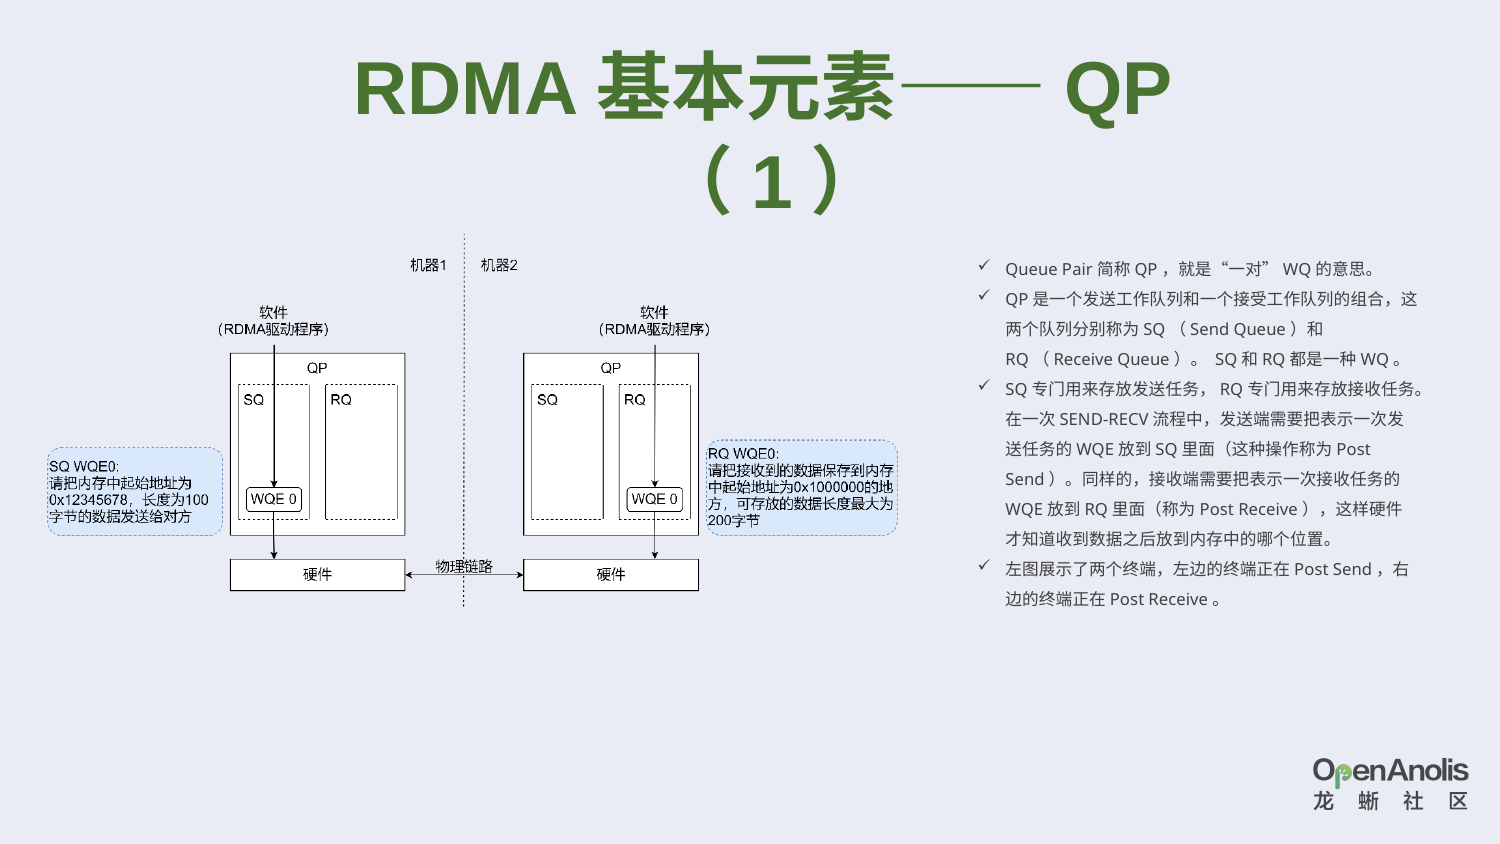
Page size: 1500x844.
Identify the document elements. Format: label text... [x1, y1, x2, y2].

picture [36, 222, 902, 613]
text_box RDMA基本元素——QP（1） [292, 28, 1252, 231]
picture [1312, 722, 1470, 841]
text_box Queue Pair简称QP，就是“一对”WQ的意思。 QP是一个发送工作队列和一个接受工作队列的组合，这两个队列分别称为SQ（Send Queue）和RQ（Receive Queue）。 SQ和RQ都是一种WQ。 SQ专门用来存放发送任务，RQ专门用来存放接收任务。在一次SEND-RECV流程中，发送端需要把表示一次发送任务的WQE放到SQ里面（这种操作称为Post Send）。同样的，接收端需要把表示一次接收任务的WQE放到RQ里面（称为Post Receive），这样硬件才知道收到数据之后放到内存中的哪个位置。 左图展示了两个终端，左边的终端正在Post Send，右边的终端正在Post Receive。 [962, 241, 1433, 616]
